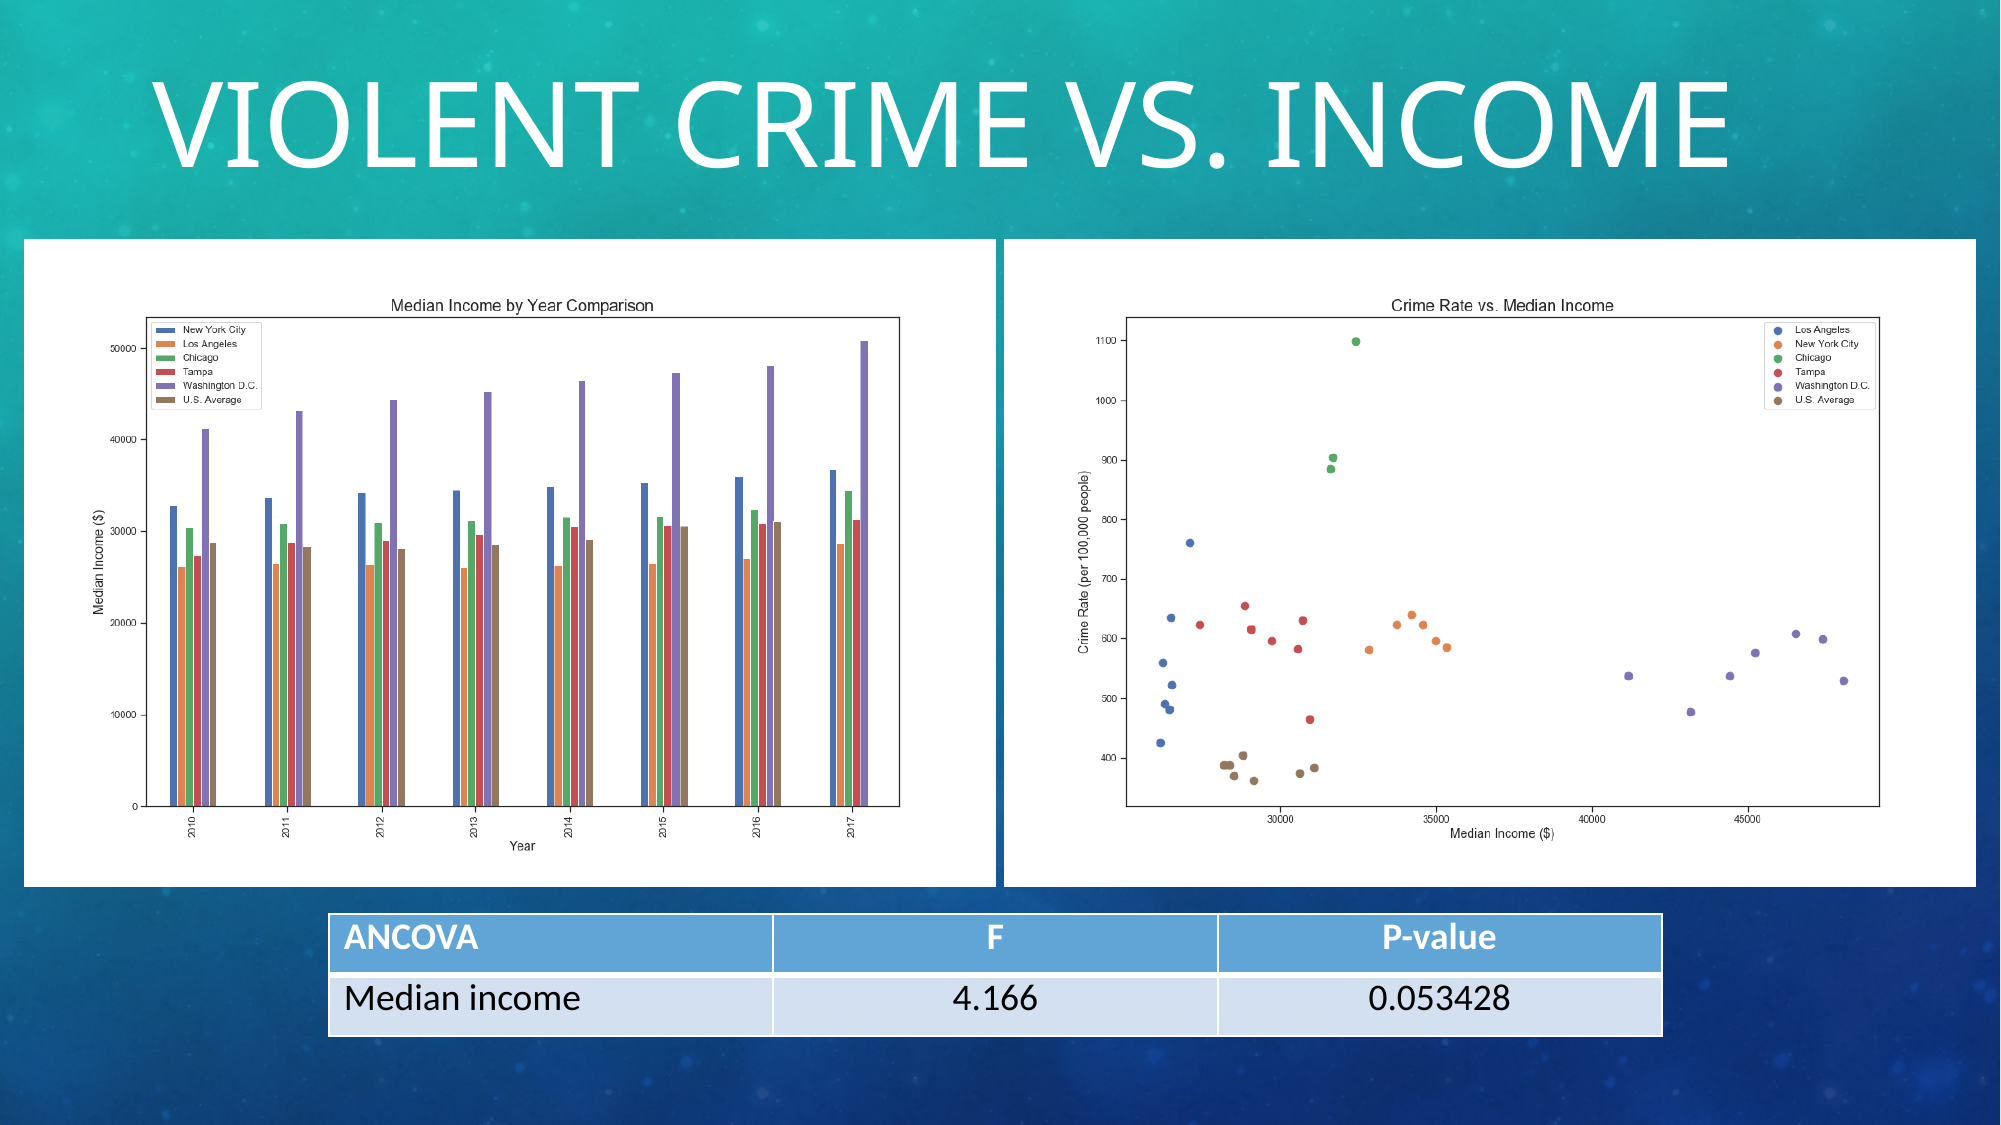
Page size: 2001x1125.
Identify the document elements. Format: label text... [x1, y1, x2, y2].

table_header ANCOVA [330, 915, 772, 972]
table_cell 0.053428 [1219, 978, 1661, 1035]
picture [0, 0, 2001, 1125]
table_cell 4.166 [774, 978, 1217, 1035]
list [1004, 239, 1976, 888]
title Violent crime vs. income [112, 0, 1775, 240]
table_header F [774, 915, 1217, 972]
table_cell Median income [330, 978, 772, 1035]
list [24, 239, 996, 888]
table_header P-value [1219, 915, 1661, 972]
